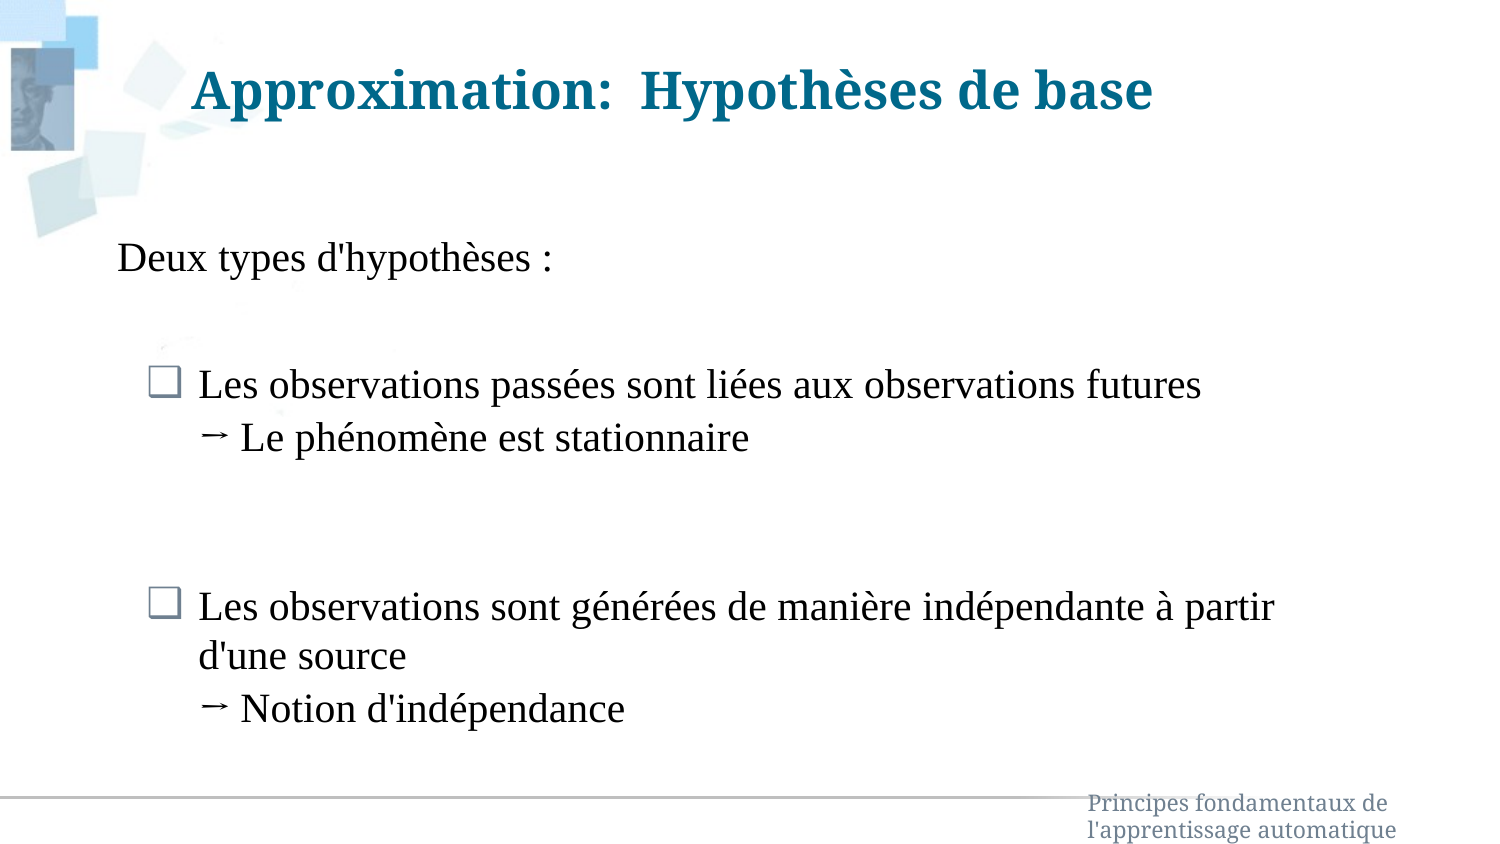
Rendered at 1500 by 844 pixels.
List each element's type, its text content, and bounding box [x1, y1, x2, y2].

footer Principes fondamentaux de l'apprentissage automatique [1083, 781, 1500, 844]
title Approximation: Hypothèses de base [83, 52, 1417, 199]
picture [0, 0, 396, 417]
text_box Deux types d'hypothèses : Les observations passées sont liées aux observations futures → Le phénomène est stationnaire Les observations sont générées de manière indépendante à partir d'une source → Notion d'indépendance [112, 226, 1321, 731]
